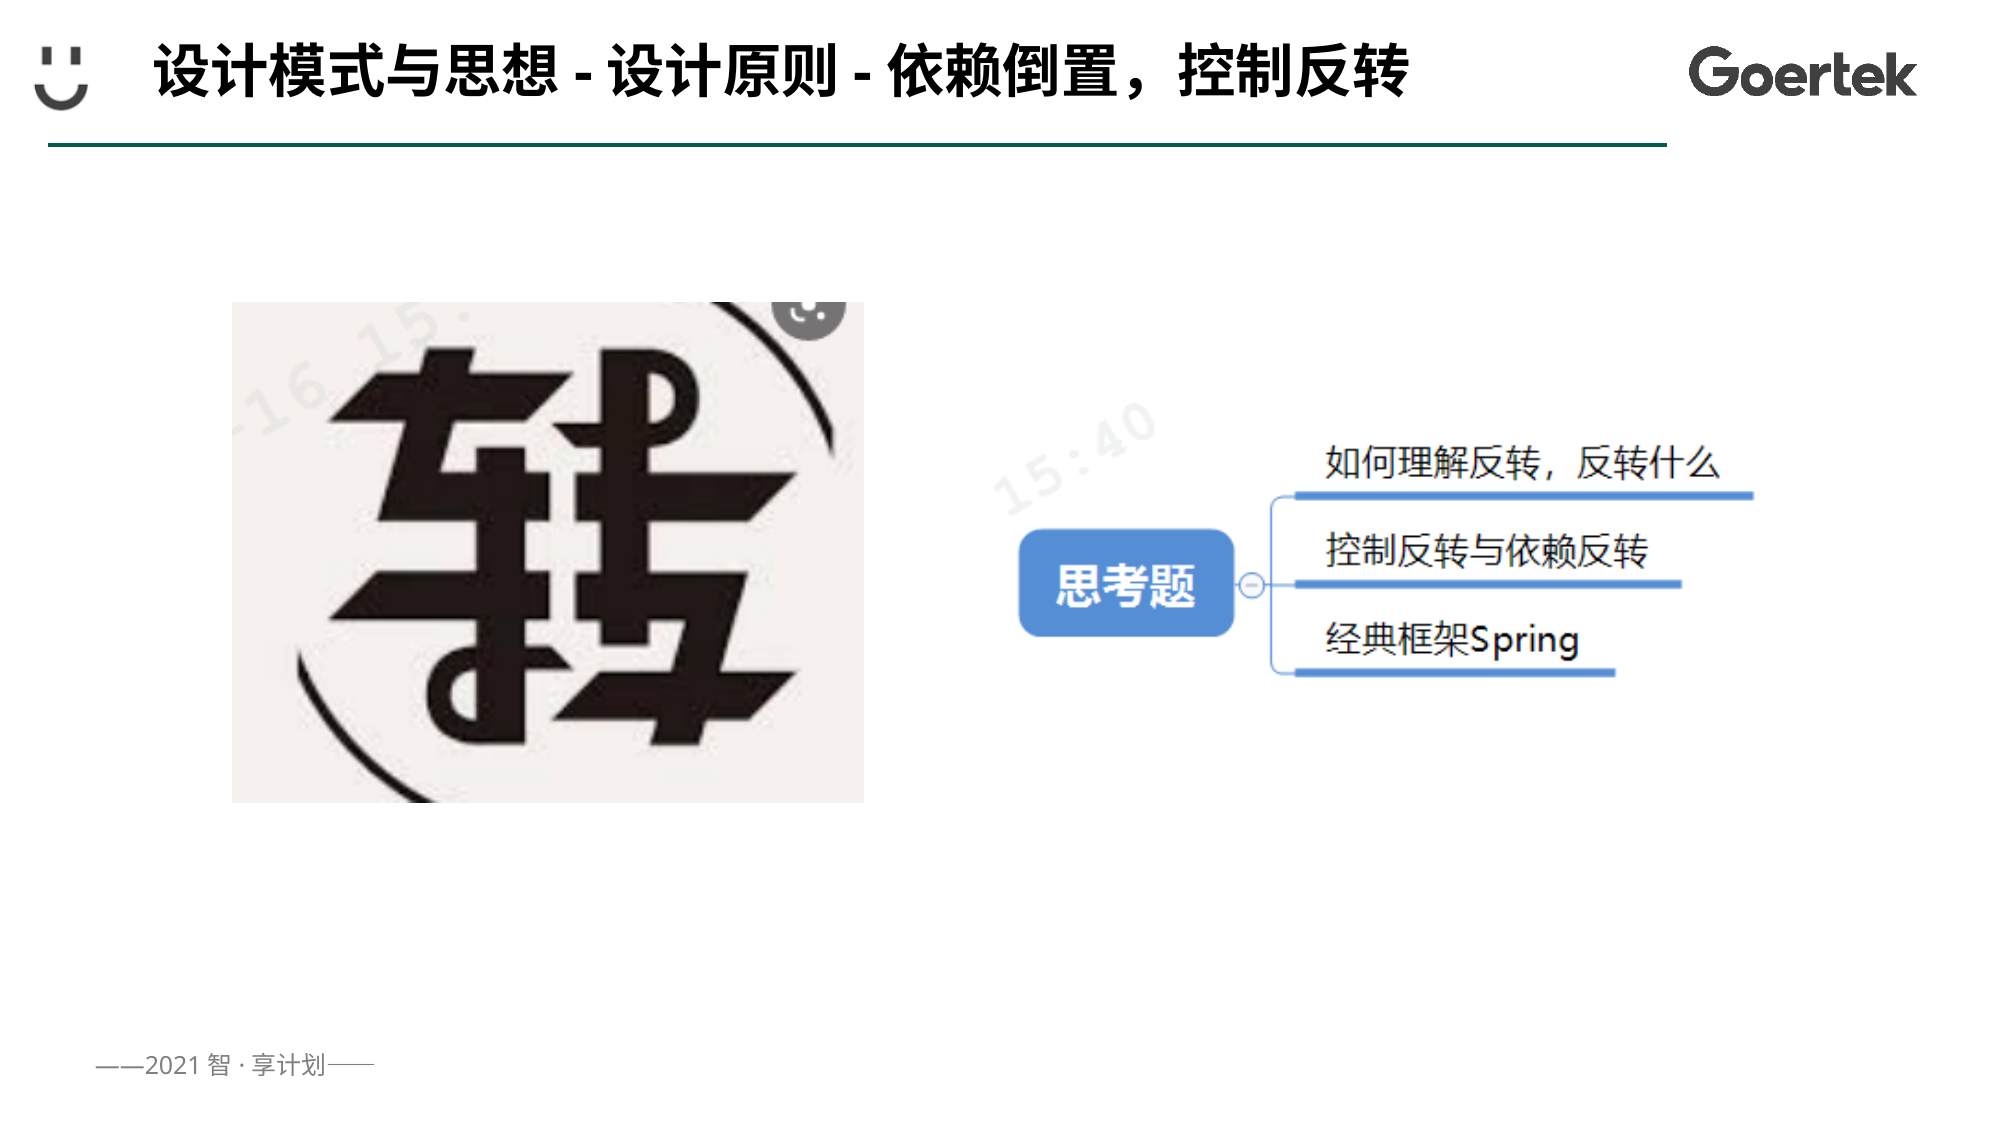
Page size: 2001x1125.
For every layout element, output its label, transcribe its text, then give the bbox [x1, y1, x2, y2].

picture [976, 302, 1869, 803]
picture [18, 33, 105, 121]
picture [232, 302, 864, 803]
picture [1689, 46, 1917, 96]
title 设计模式与思想-设计原则-依赖倒置，控制反转 [137, 22, 1470, 125]
